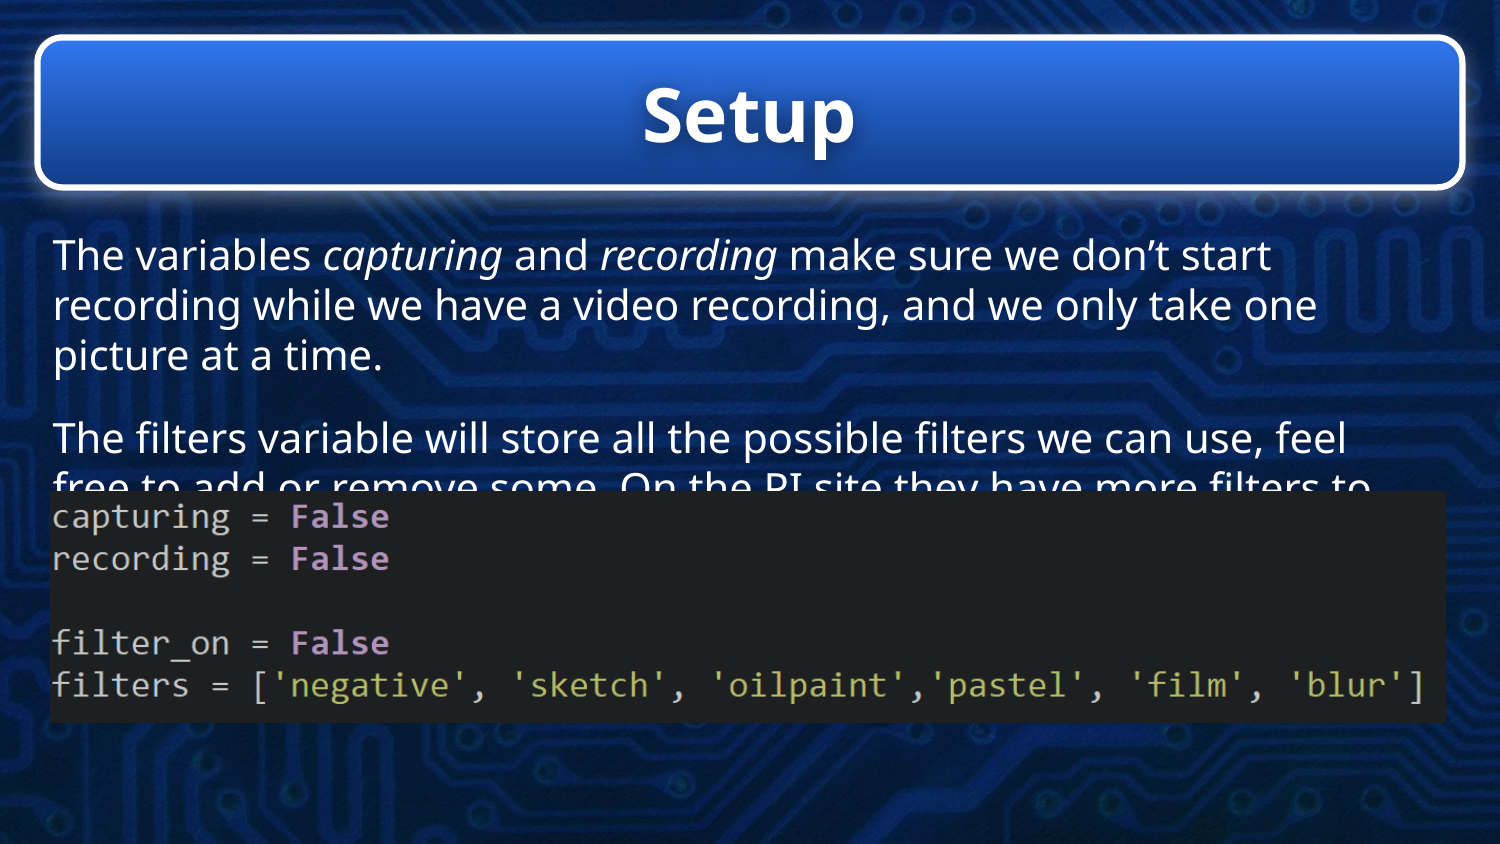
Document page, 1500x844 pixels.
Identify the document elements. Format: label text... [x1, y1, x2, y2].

list Import the appropriate modules and create a camera object. Create variables to store the pin numbers and the paths of the picture and video folders. Make sure these folders exist before your run your program. The picture and video variables keep track of how many pictures and videos we have made since the file names will be numbered. [31, 63, 1469, 201]
list The variables capturing and recording make sure we don’t start recording while we have a video recording, and we only take one picture at a time. The filters variable will store all the possible filters we can use, feel free to add or remove some. On the PI site they have more filters to choose from. [37, 213, 1450, 534]
picture [0, 0, 1500, 844]
title Setup [75, 56, 1425, 169]
